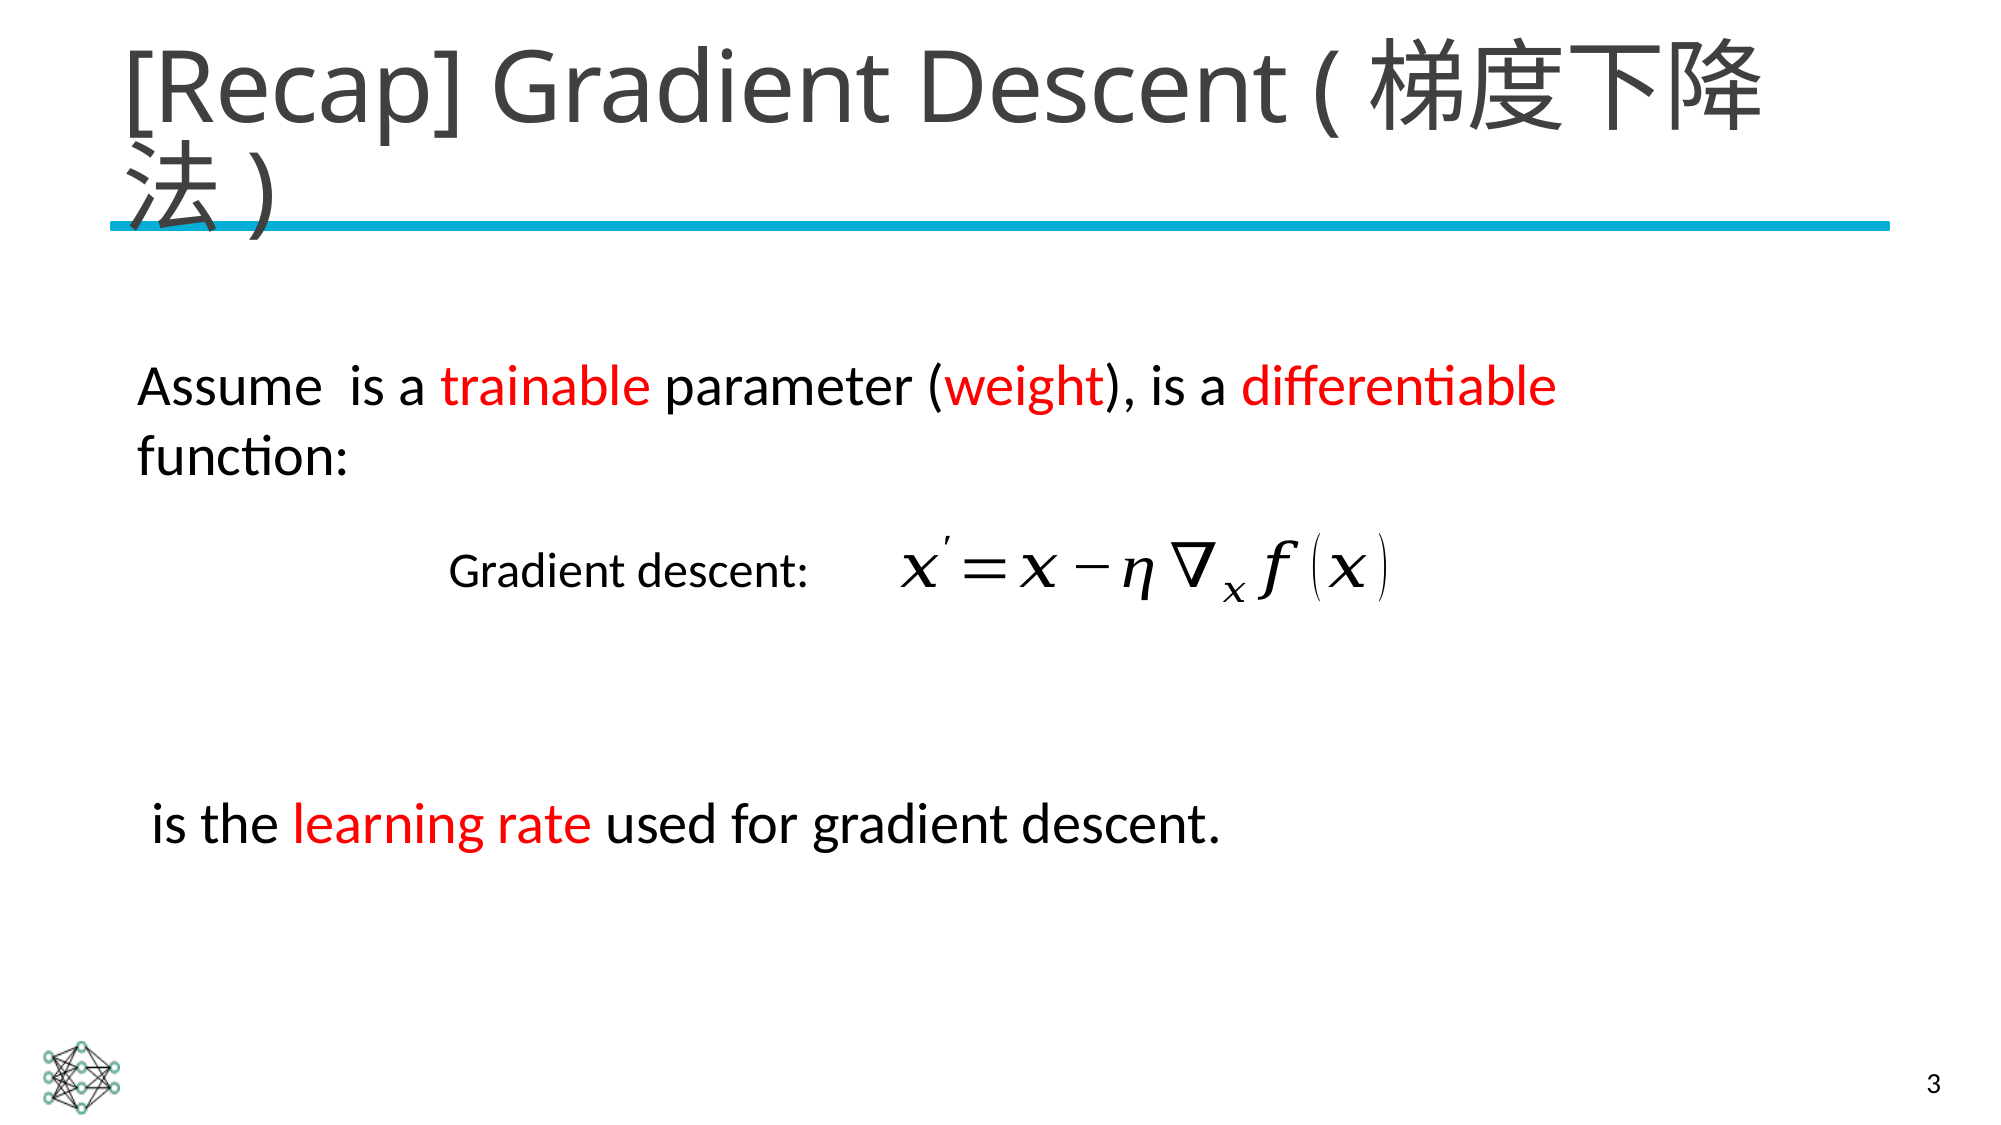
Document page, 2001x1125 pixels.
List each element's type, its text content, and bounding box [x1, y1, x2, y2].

slide_number 3 [1740, 1052, 1957, 1113]
title [Recap] Gradient Descent (梯度下降法) [107, 58, 1899, 228]
picture [43, 1041, 120, 1116]
text_box Gradient descent: [433, 530, 873, 605]
